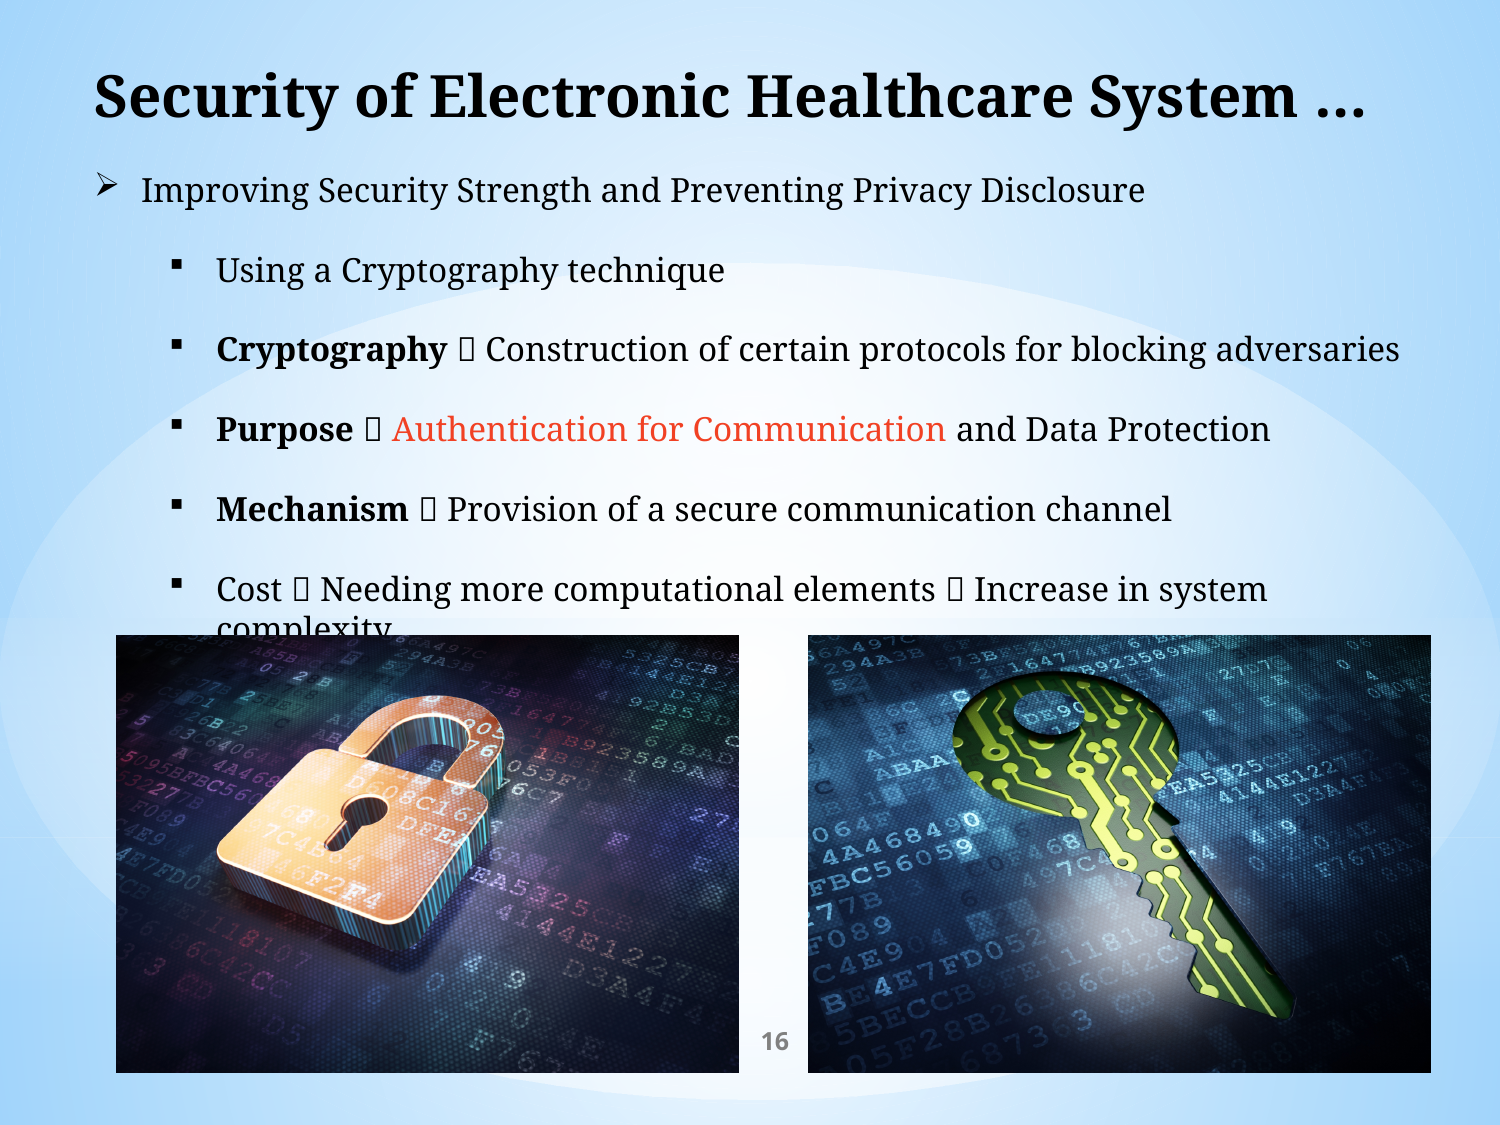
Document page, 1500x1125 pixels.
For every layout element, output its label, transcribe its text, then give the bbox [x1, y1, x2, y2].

picture [808, 635, 1431, 1073]
picture [116, 635, 740, 1073]
text_box Security of Electronic Healthcare System … Improving Security Strength and Preventing Privacy Disclosure Using a Cryptography technique Cryptography  Construction of certain protocols for blocking adversaries Purpose  Authentication for Communication and Data Protection Mechanism  Provision of a secure communication channel Cost  Needing more computational elements  Increase in system complexity [79, 51, 1425, 656]
slide_number 16 [743, 1012, 803, 1073]
